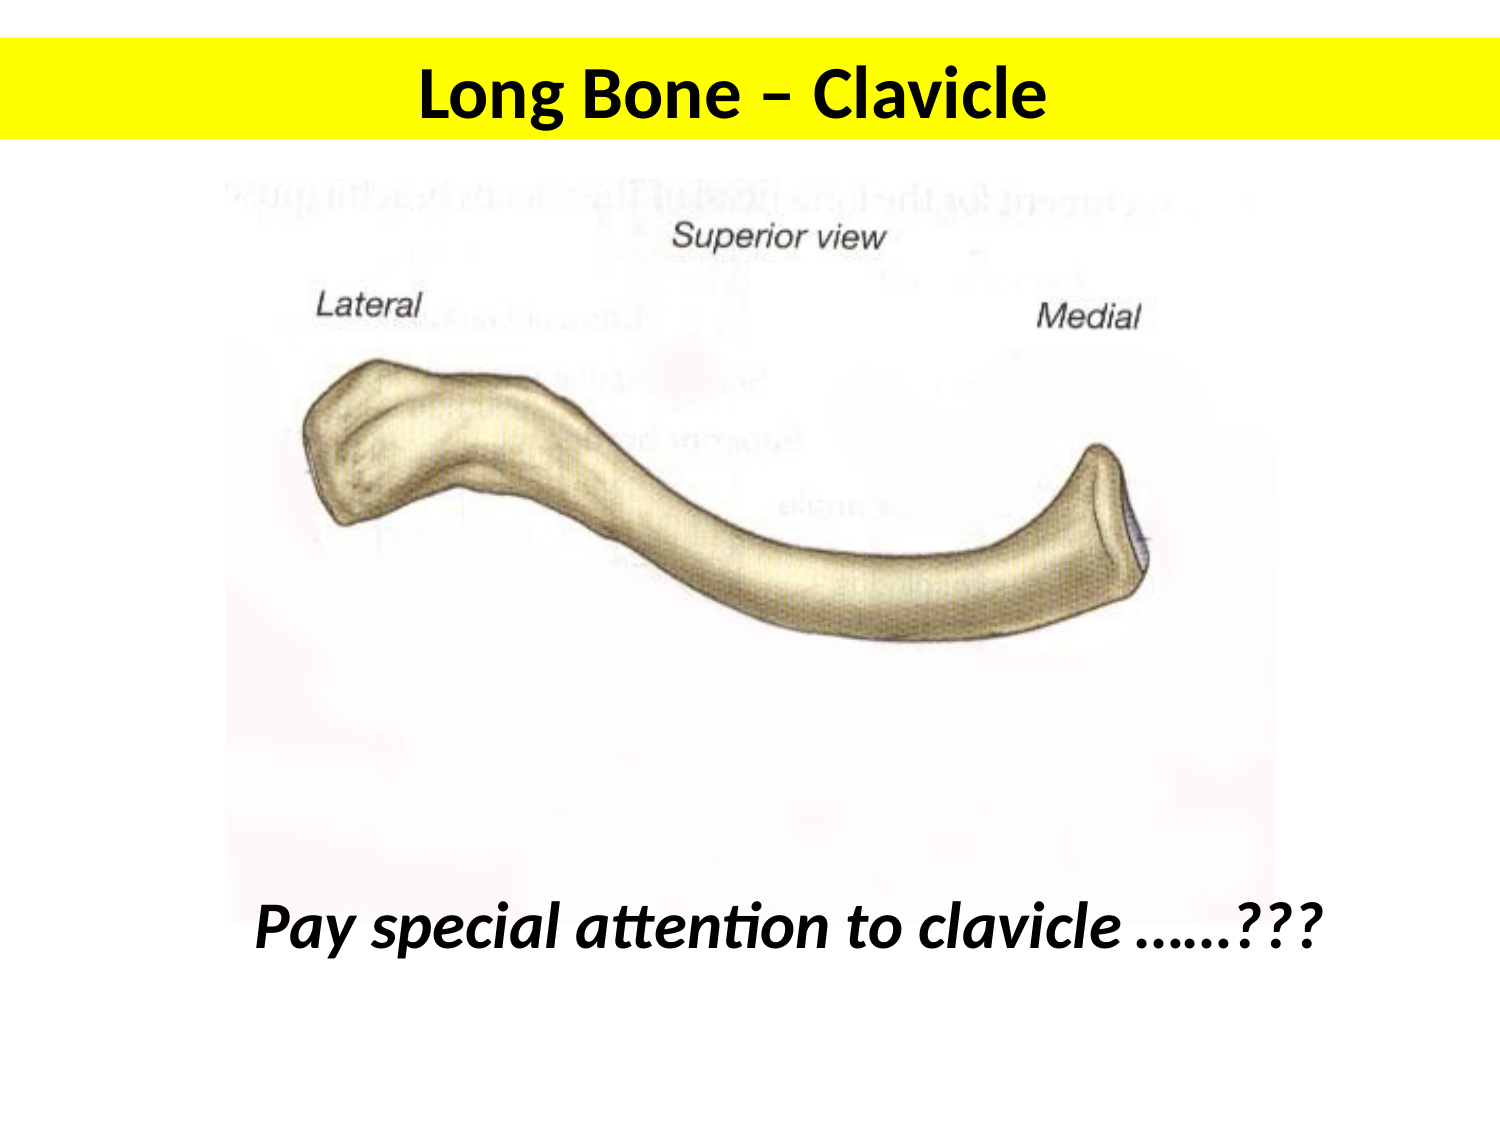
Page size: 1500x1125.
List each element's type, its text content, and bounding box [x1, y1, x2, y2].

text_box Long Bone – Clavicle [0, 37, 1500, 140]
picture [224, 178, 1276, 925]
text_box Pay special attention to clavicle ……??? [224, 874, 1438, 970]
